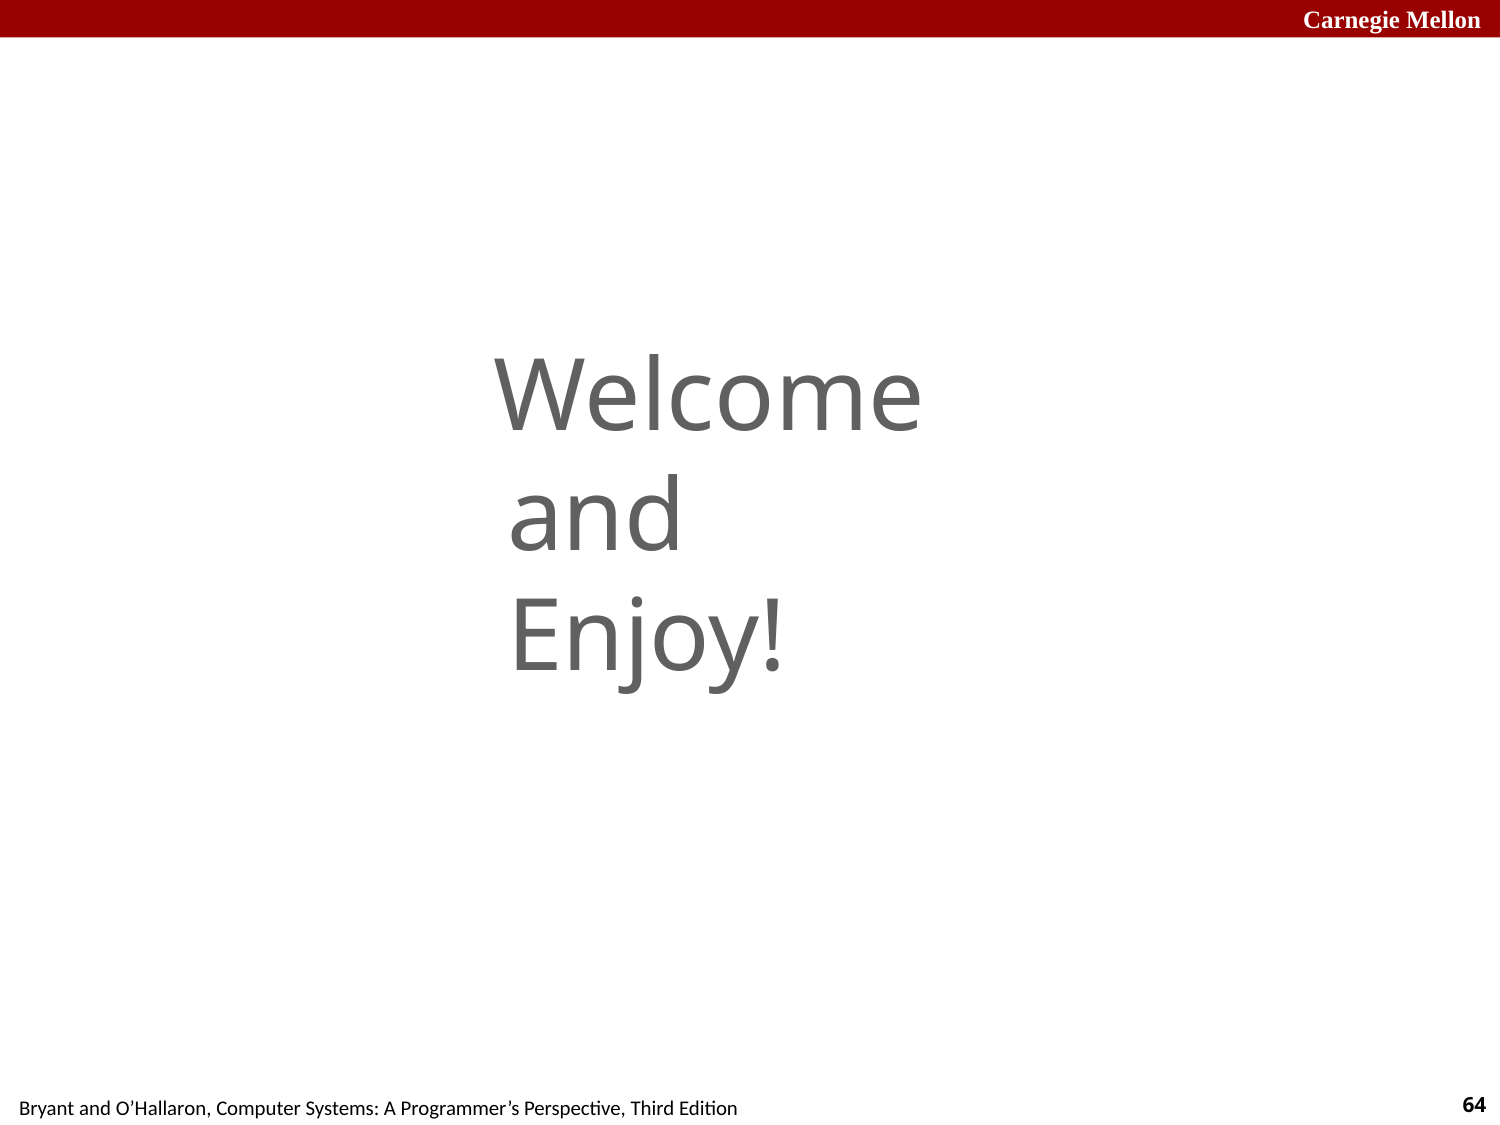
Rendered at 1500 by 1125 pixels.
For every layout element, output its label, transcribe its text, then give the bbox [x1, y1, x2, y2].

title Welcome and Enjoy! [487, 446, 959, 576]
